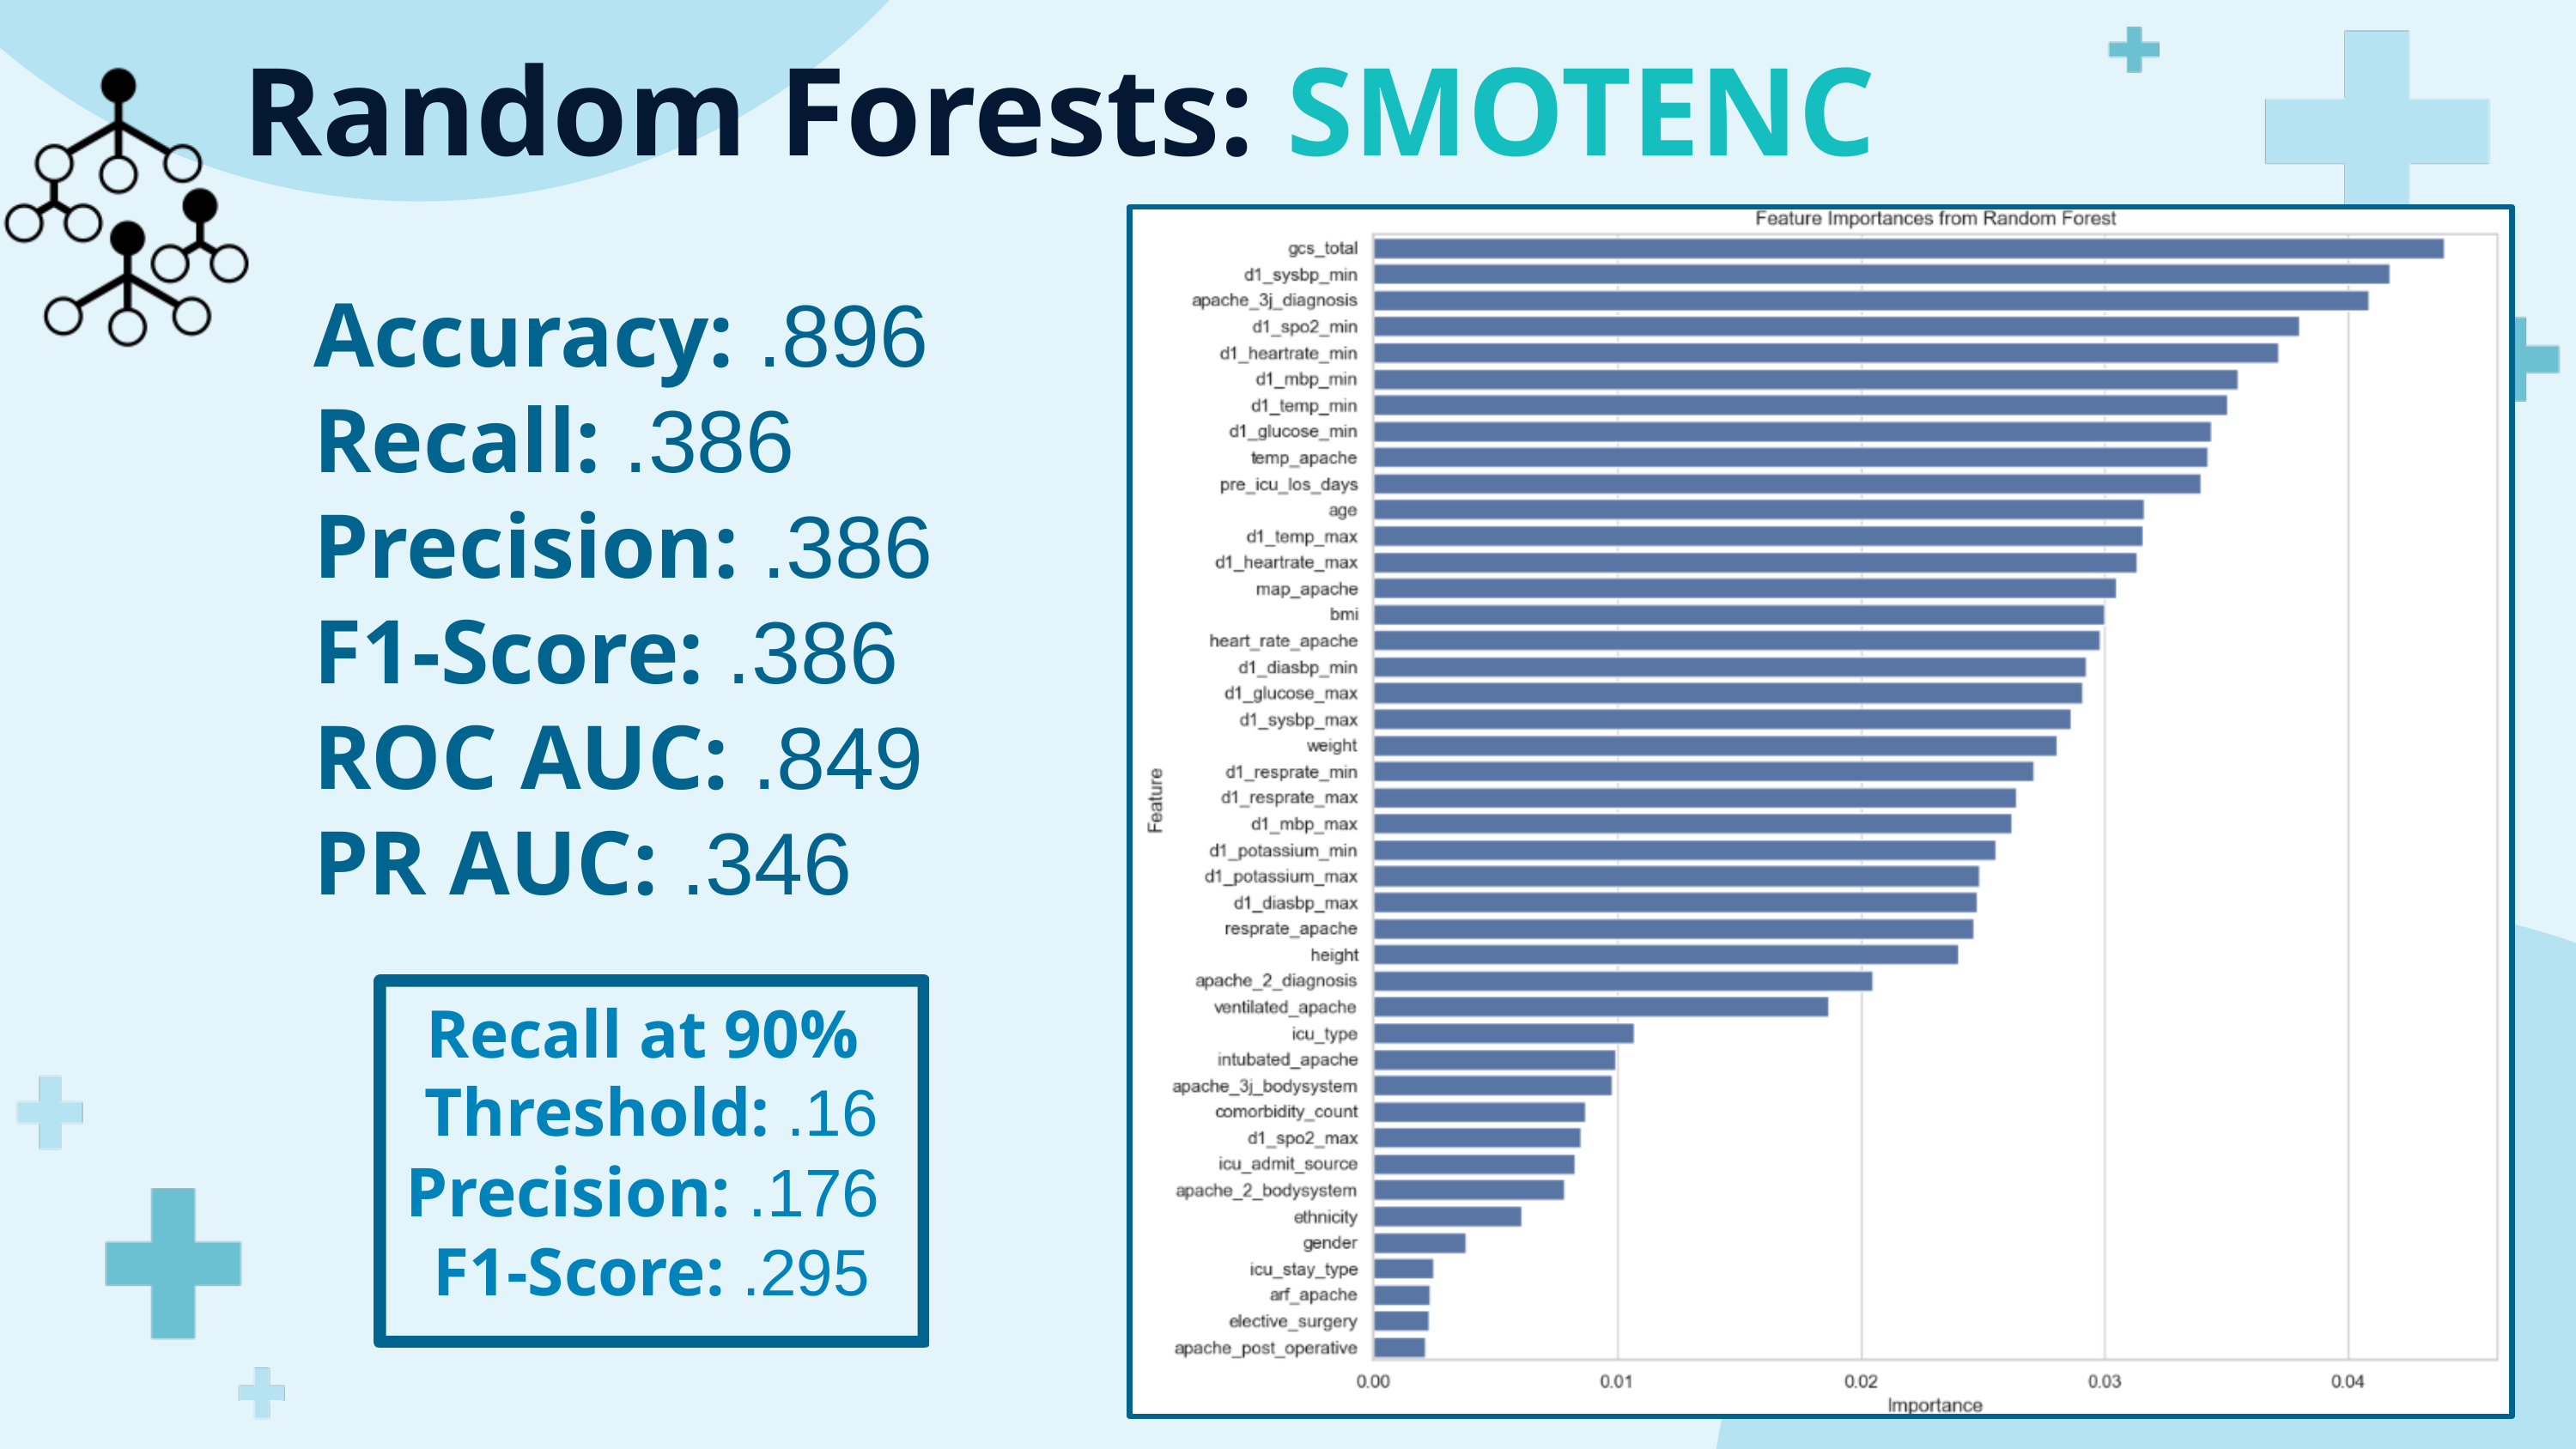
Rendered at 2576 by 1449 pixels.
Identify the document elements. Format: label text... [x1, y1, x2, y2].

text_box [1726, 910, 2576, 1449]
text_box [0, 0, 1087, 208]
text_box [2100, 0, 2576, 908]
text_box [374, 974, 930, 1348]
text_box [6, 1064, 293, 1428]
text_box Random Forests: SMOTENC [1093, 34, 2056, 181]
text_box Accuracy: .896 Recall: .386 Precision: .386 F1-Score: .386 ROC AUC: .849 PR AUC: .346 [313, 278, 989, 912]
text_box [1129, 206, 2512, 1416]
text_box [0, 214, 293, 376]
text_box Recall at 90% Threshold: .16 Precision: .176 F1-Score: .295 [390, 991, 914, 1415]
